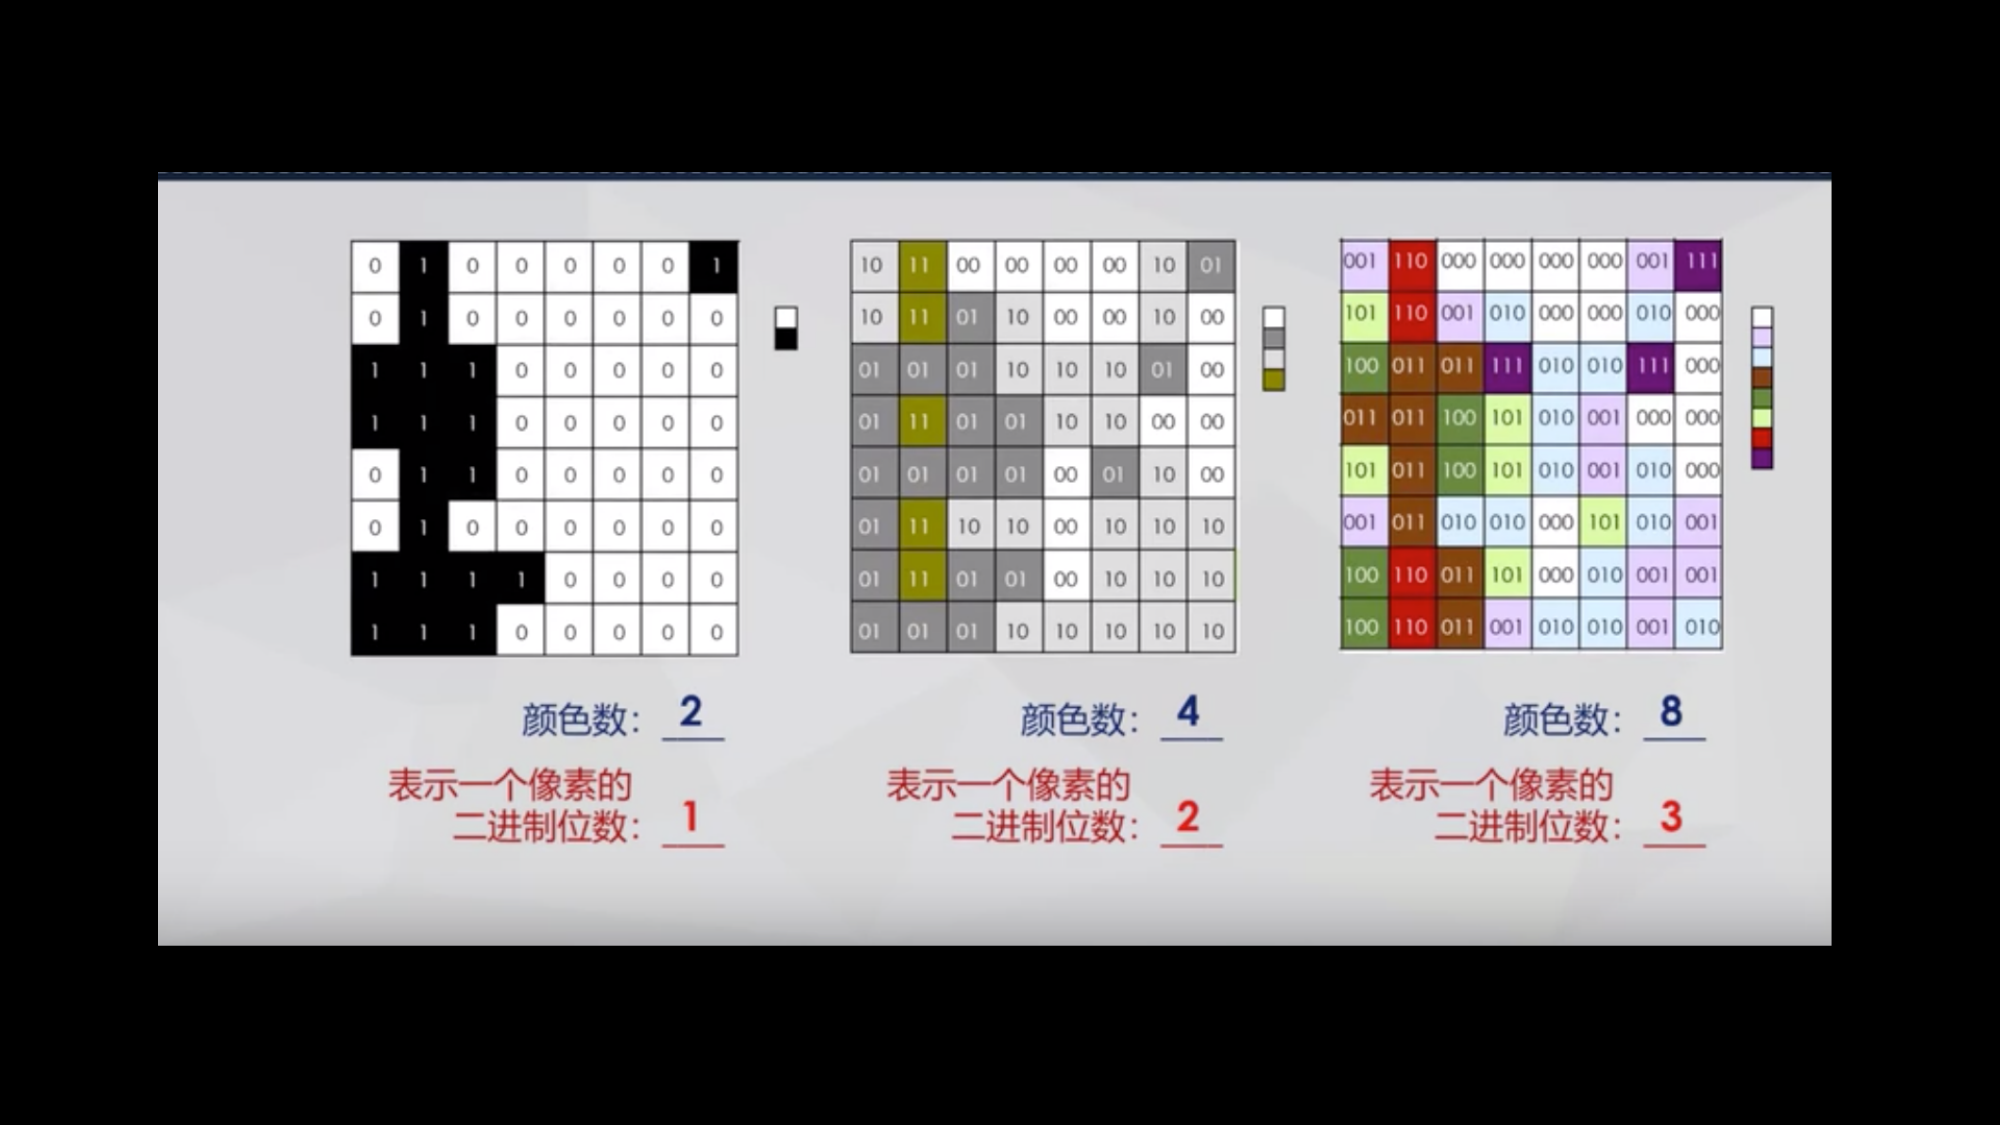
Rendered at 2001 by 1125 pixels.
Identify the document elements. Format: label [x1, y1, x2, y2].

picture [158, 172, 1842, 953]
